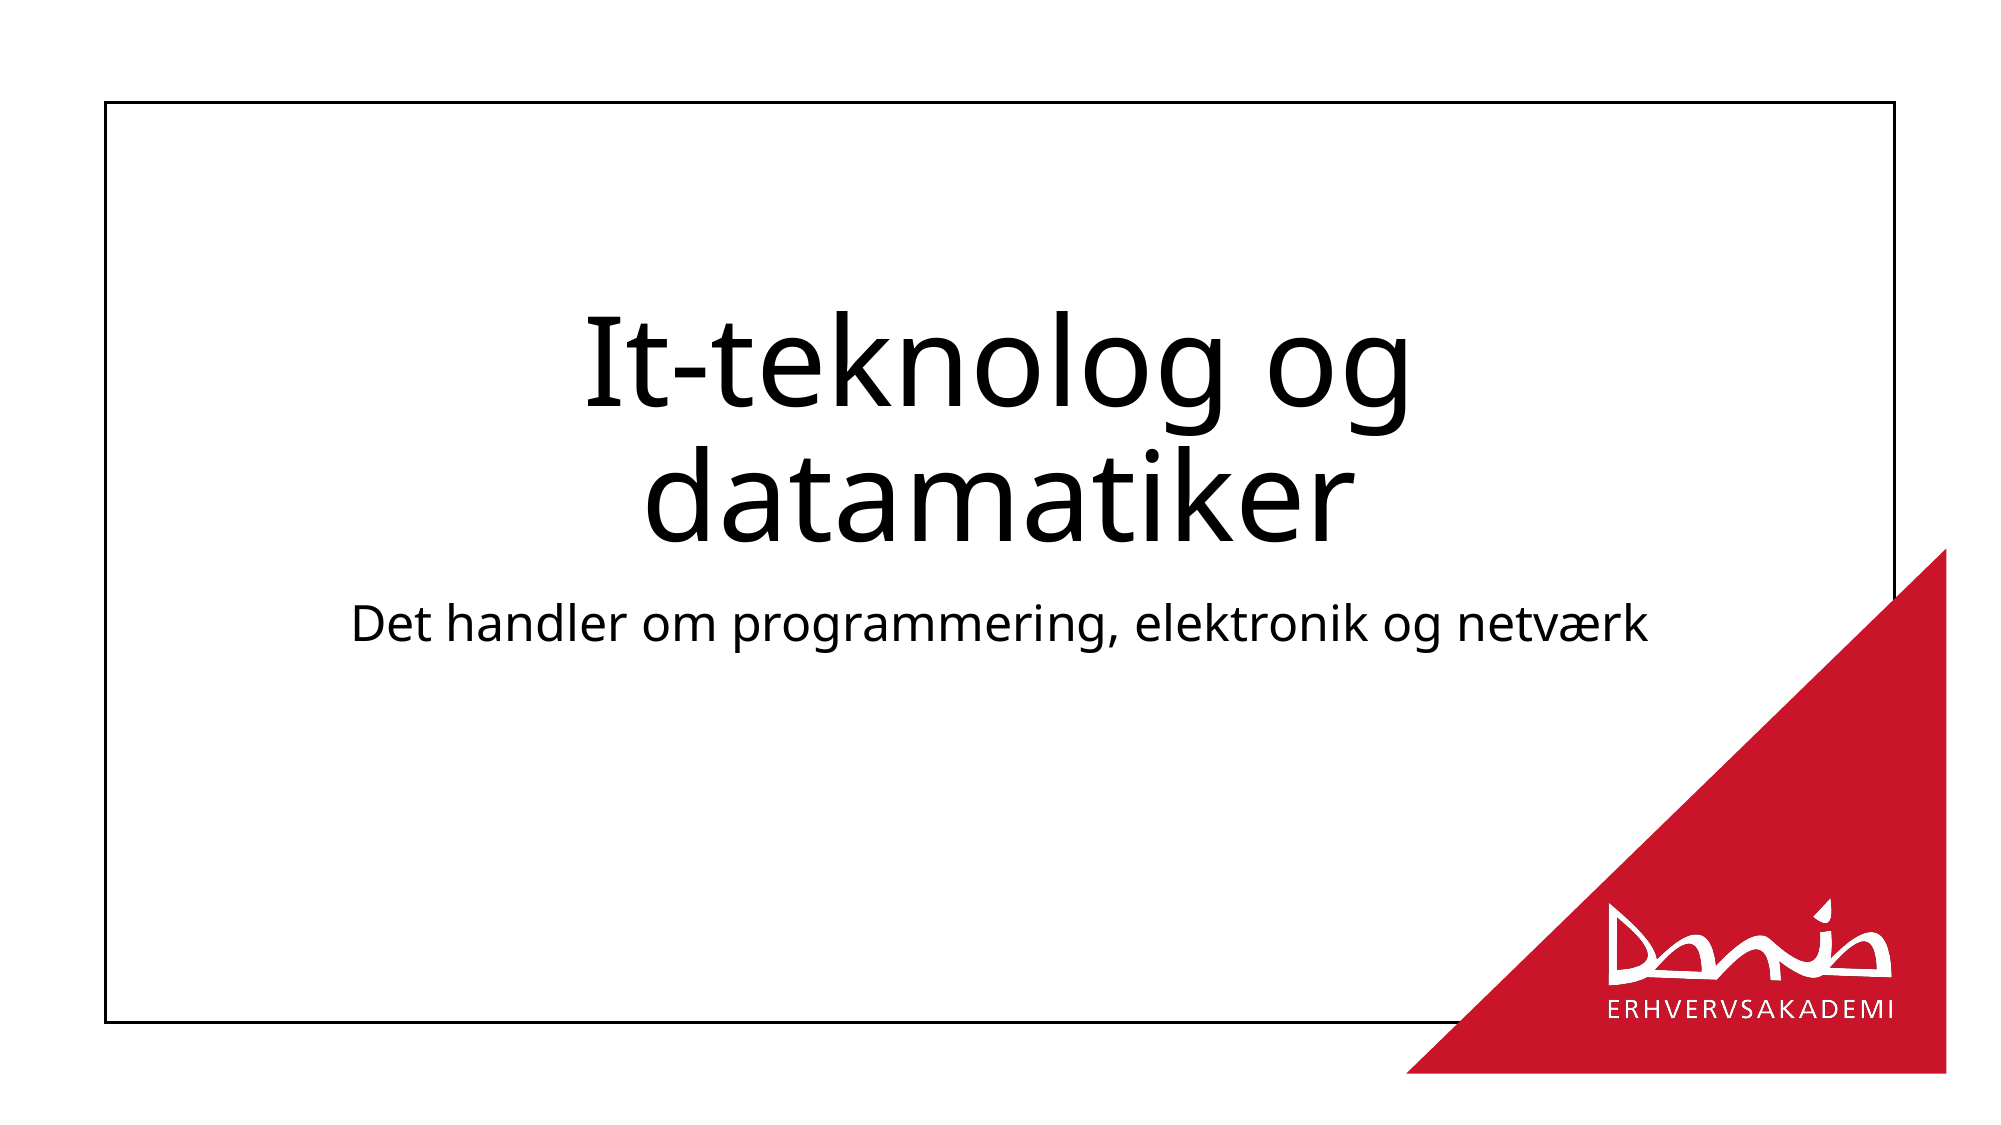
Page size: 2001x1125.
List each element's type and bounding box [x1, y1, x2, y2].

text_box [1402, 544, 1948, 1076]
picture [1595, 885, 1901, 1033]
text_box [104, 101, 1896, 1024]
